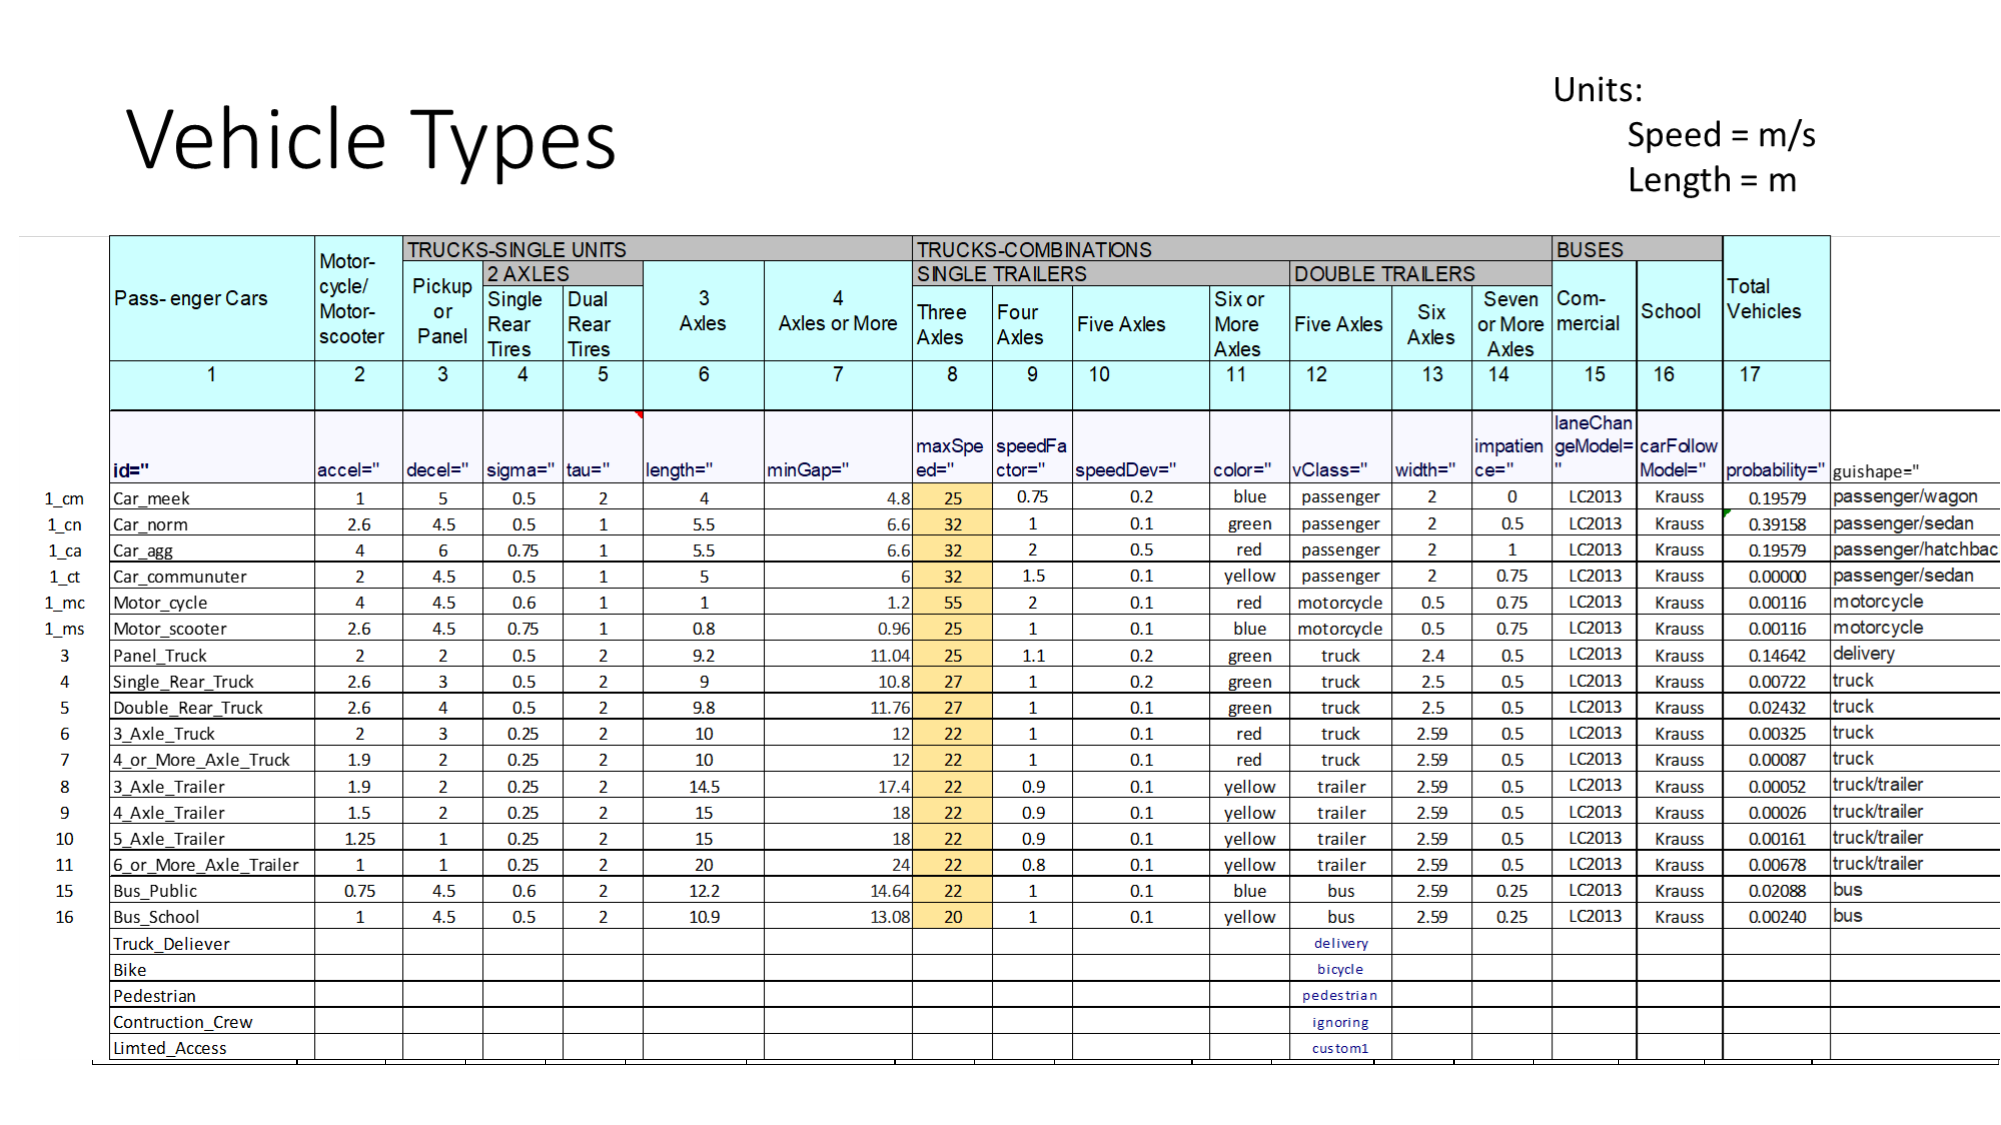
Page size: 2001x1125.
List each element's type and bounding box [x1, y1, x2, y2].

picture [18, 34, 2000, 1061]
list [0, 240, 2000, 1066]
